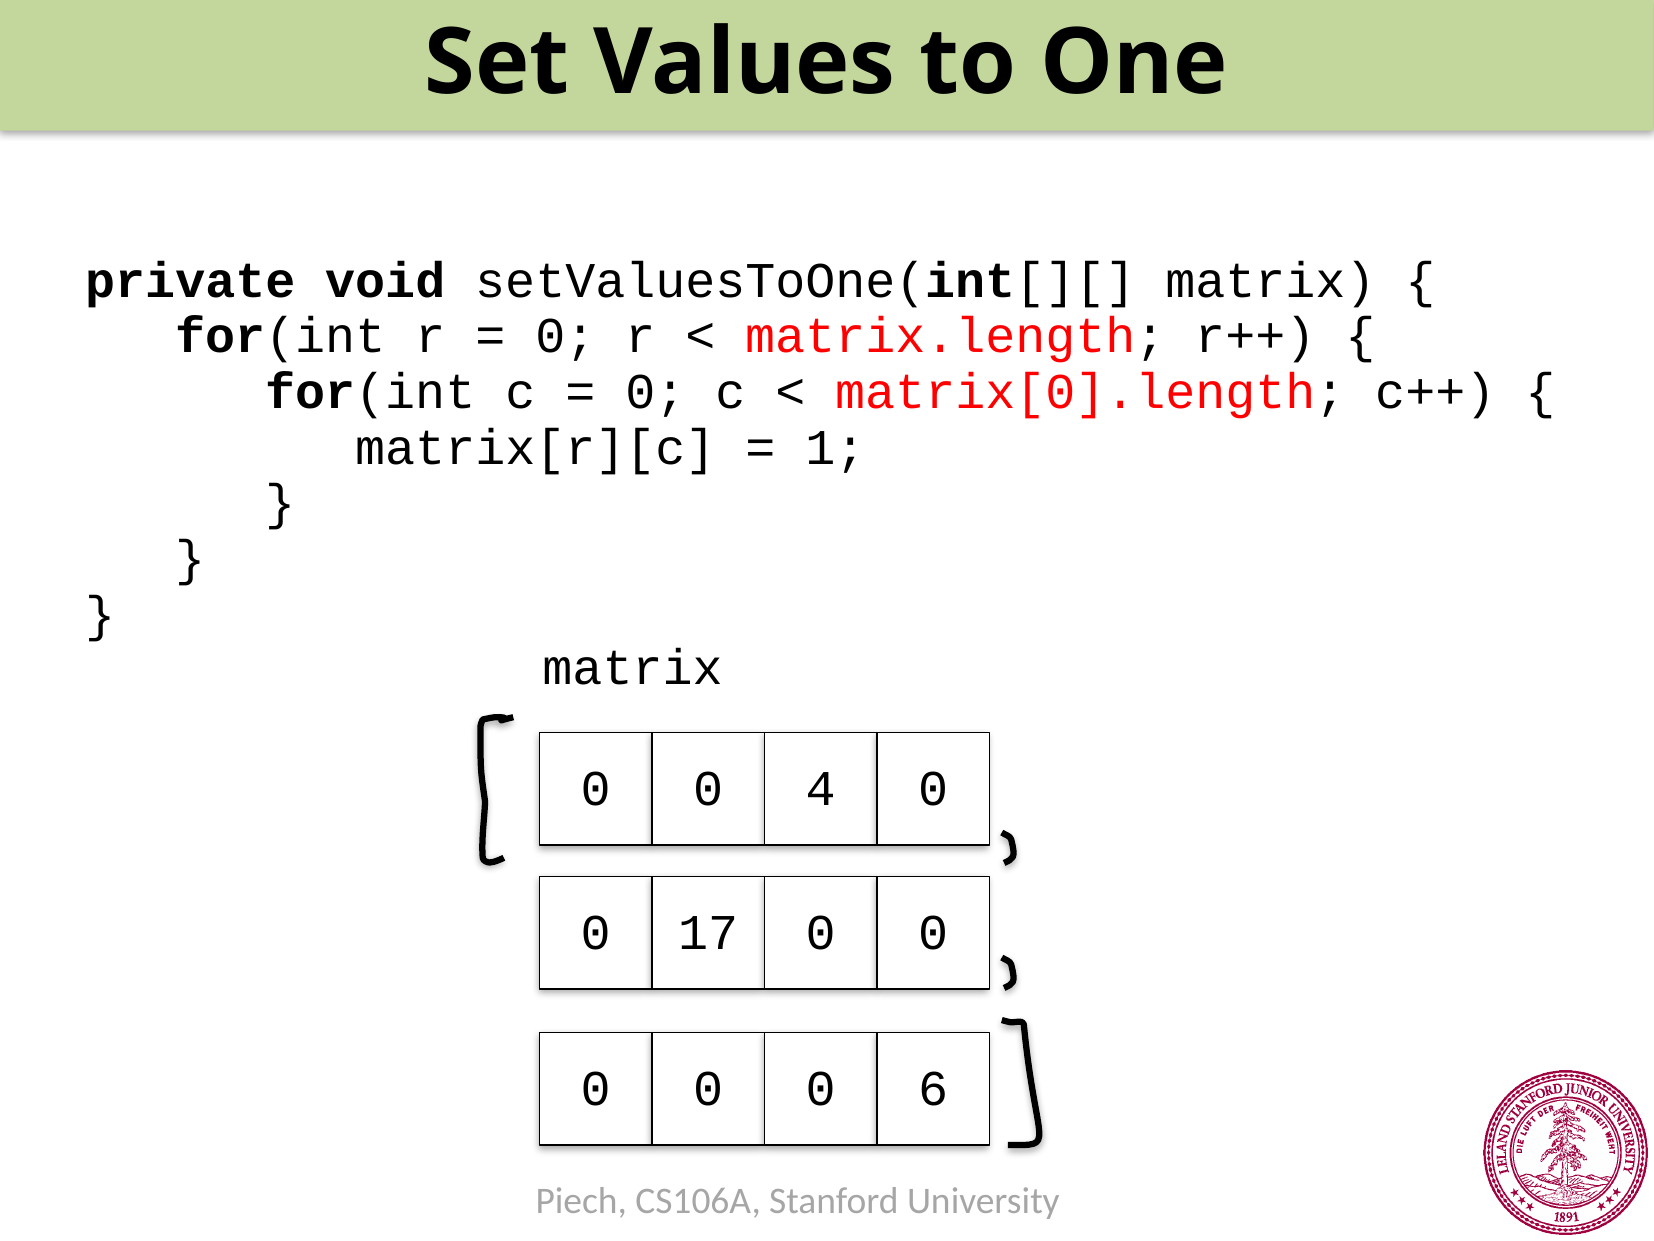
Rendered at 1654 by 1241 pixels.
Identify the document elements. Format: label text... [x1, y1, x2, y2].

text_box Set Values to One [0, 0, 1654, 134]
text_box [539, 732, 990, 846]
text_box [539, 876, 990, 990]
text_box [539, 1032, 990, 1146]
text_box [1001, 956, 1015, 989]
picture [1483, 1070, 1648, 1235]
text_box [479, 716, 514, 864]
text_box private void setValuesToOne(int[][] matrix) { for(int r = 0; r < matrix.length; r++) { for(int c = 0; c < matrix[0].length; c++) { matrix[r][c] = 1; } } } [70, 245, 1571, 650]
text_box [1001, 831, 1015, 864]
text_box matrix [527, 632, 738, 703]
text_box [1001, 1019, 1041, 1146]
